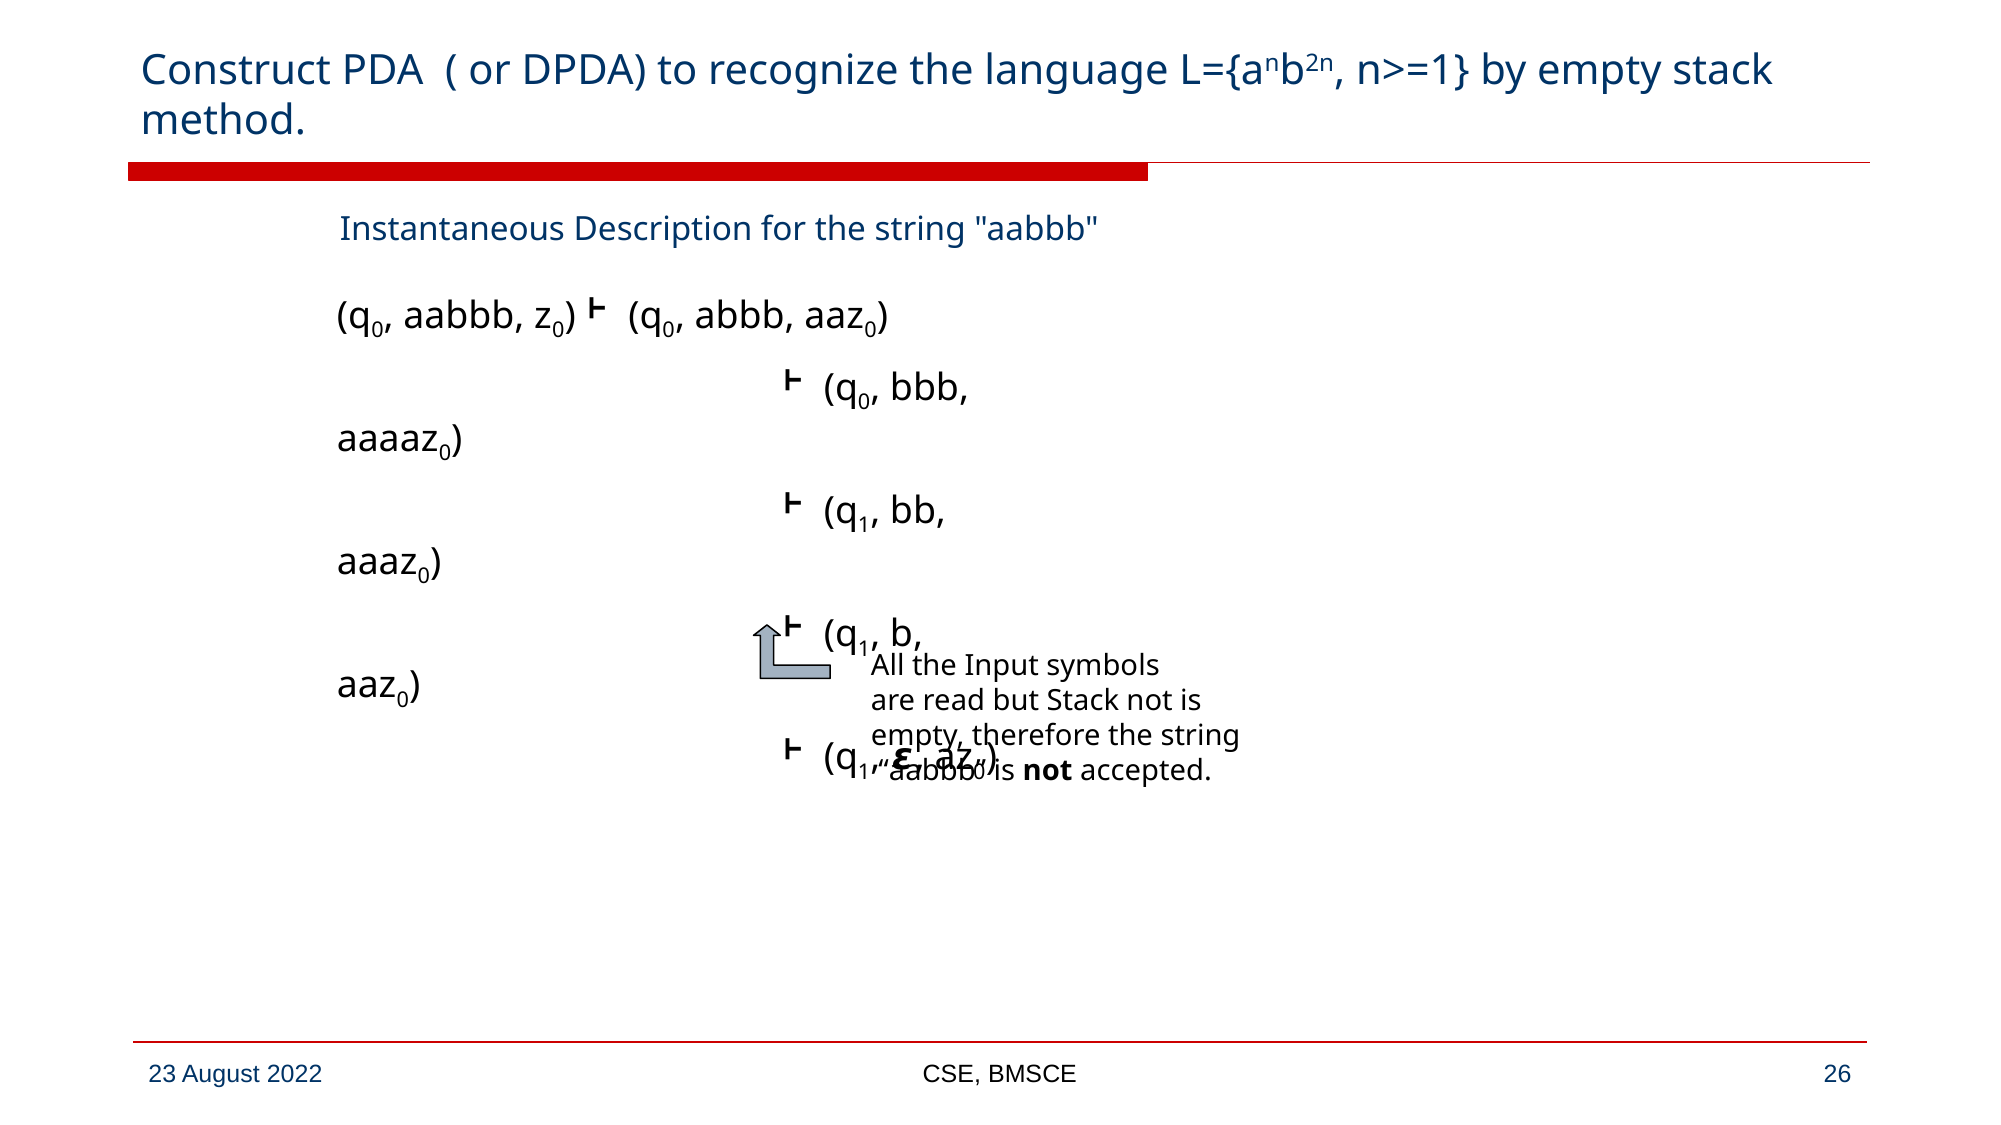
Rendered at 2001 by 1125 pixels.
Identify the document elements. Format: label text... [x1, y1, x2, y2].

title Construct PDA ( or DPDA) to recognize the language L={anb2n, n>=1} by empty stack method. [125, 24, 1876, 150]
text_box [753, 624, 831, 679]
slide_number ‹#› [1433, 1050, 1867, 1103]
footer CSE, BMSCE [683, 1050, 1317, 1103]
text_box All the Input symbols are read but Stack not is empty, therefore the string “aabbb” is not accepted. [855, 638, 1288, 794]
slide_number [133, 1050, 567, 1103]
text_box (q0, aabbb, z0) ˫ (q0, abbb, aaz0) ˫ (q0, bbb, aaaaz0) ˫ (q1, bb, aaaz0) ˫ (q1, b, aaz0) ˫ (q1, 𝞮, az0) [321, 262, 1021, 791]
list Instantaneous Description for the string "aabbb" [324, 200, 1638, 1025]
